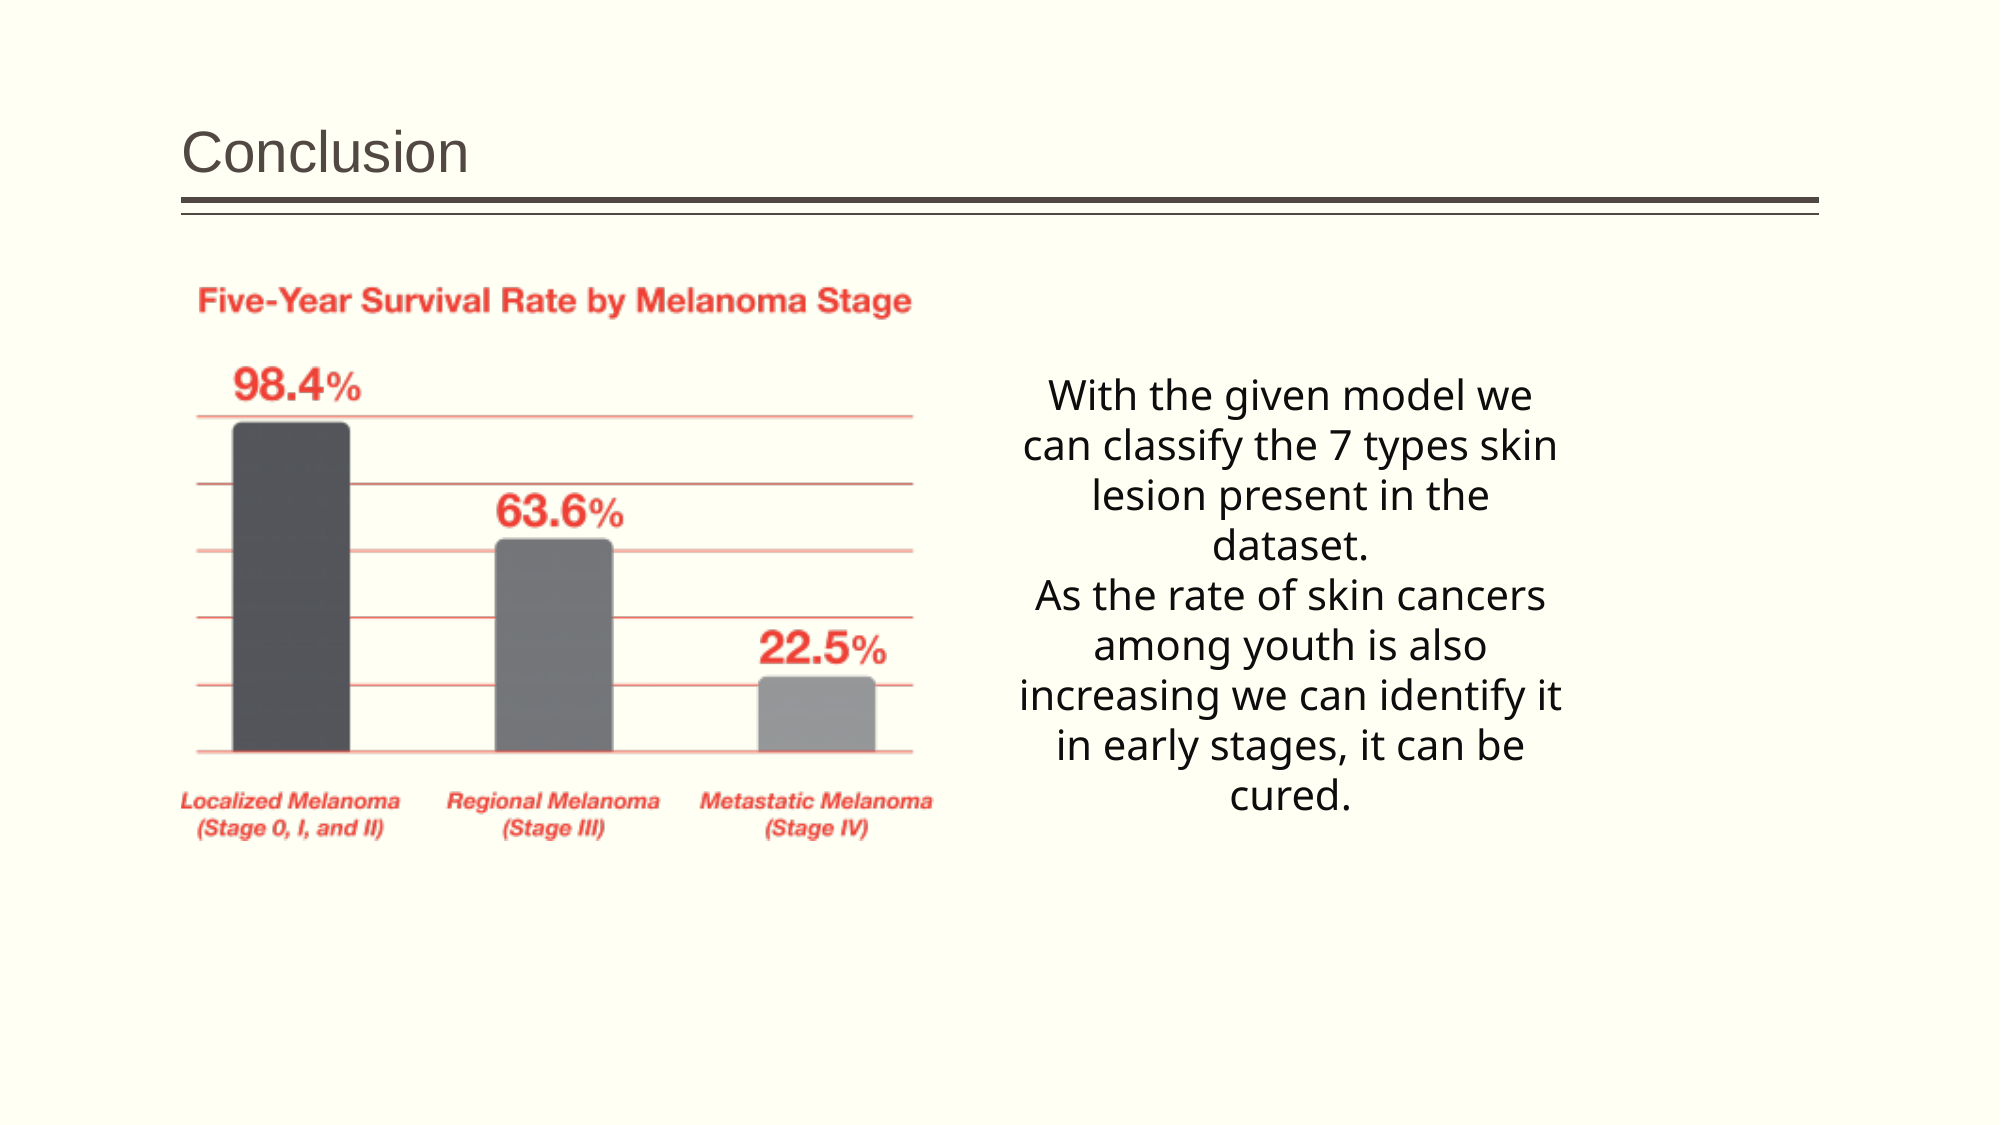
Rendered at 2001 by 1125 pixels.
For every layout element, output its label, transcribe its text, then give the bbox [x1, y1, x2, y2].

title Conclusion [181, 12, 1819, 193]
picture [181, 284, 934, 841]
text_box With the given model we can classify the 7 types skin lesion present in the dataset. As the rate of skin cancers among youth is also increasing we can identify it in early stages, it can be cured. [999, 361, 1582, 827]
